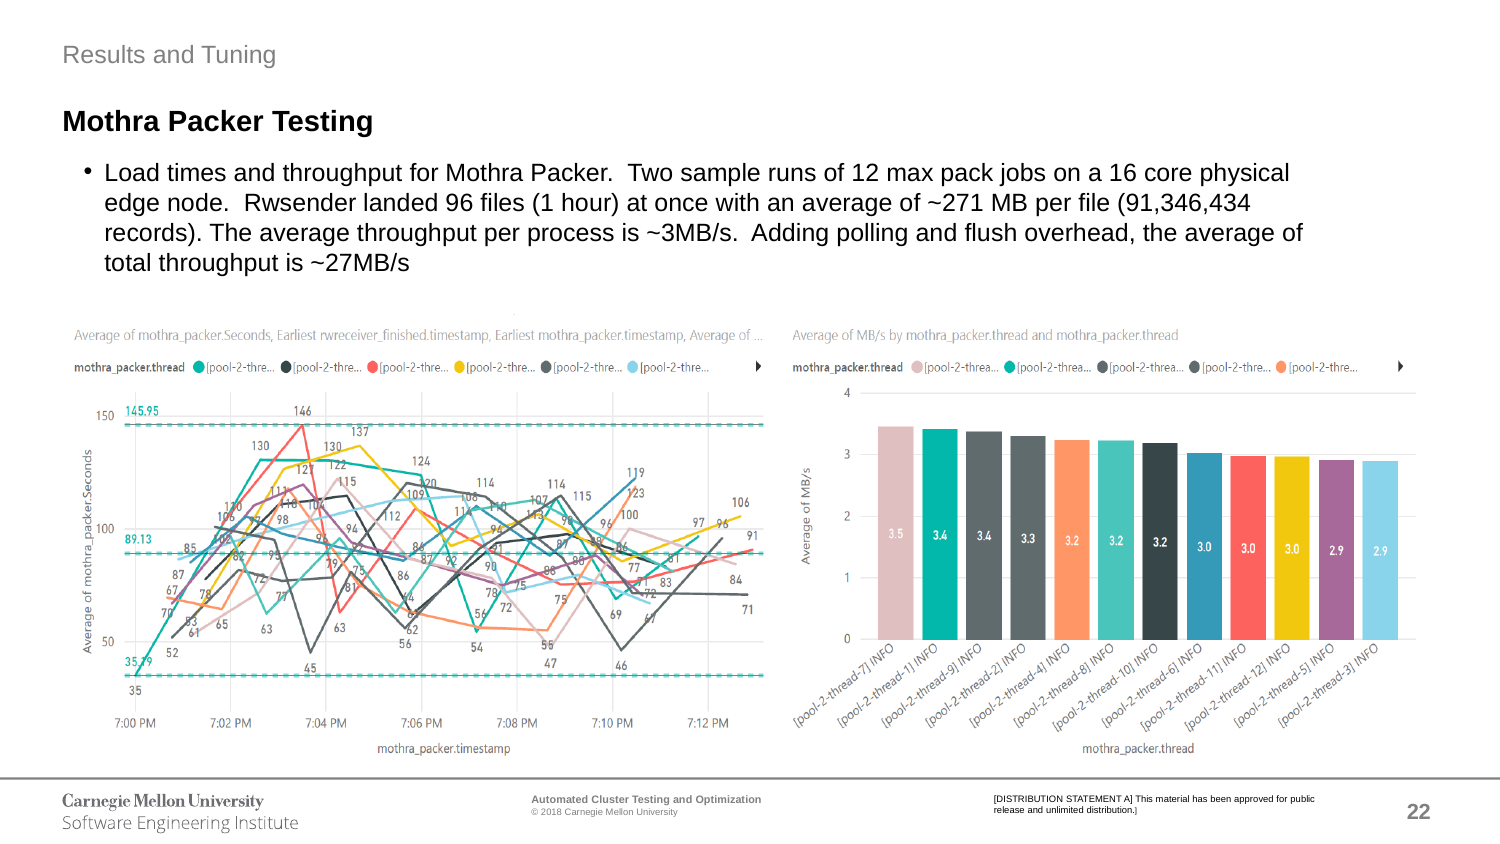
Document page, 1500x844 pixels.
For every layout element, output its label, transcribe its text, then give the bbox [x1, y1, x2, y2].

picture [62, 314, 1431, 768]
list Mothra Packer Testing Load times and throughput for Mothra Packer. Two sample runs of 12 max pack jobs on a 16 core physical edge node. Rwsender landed 96 files (1 hour) at once with an average of ~271 MB per file (91,346,434 records). The average throughput per process is ~3MB/s. Adding polling and flush overhead, the average of total throughput is ~27MB/s [62, 102, 1338, 161]
title Results and Tuning [62, 34, 850, 70]
